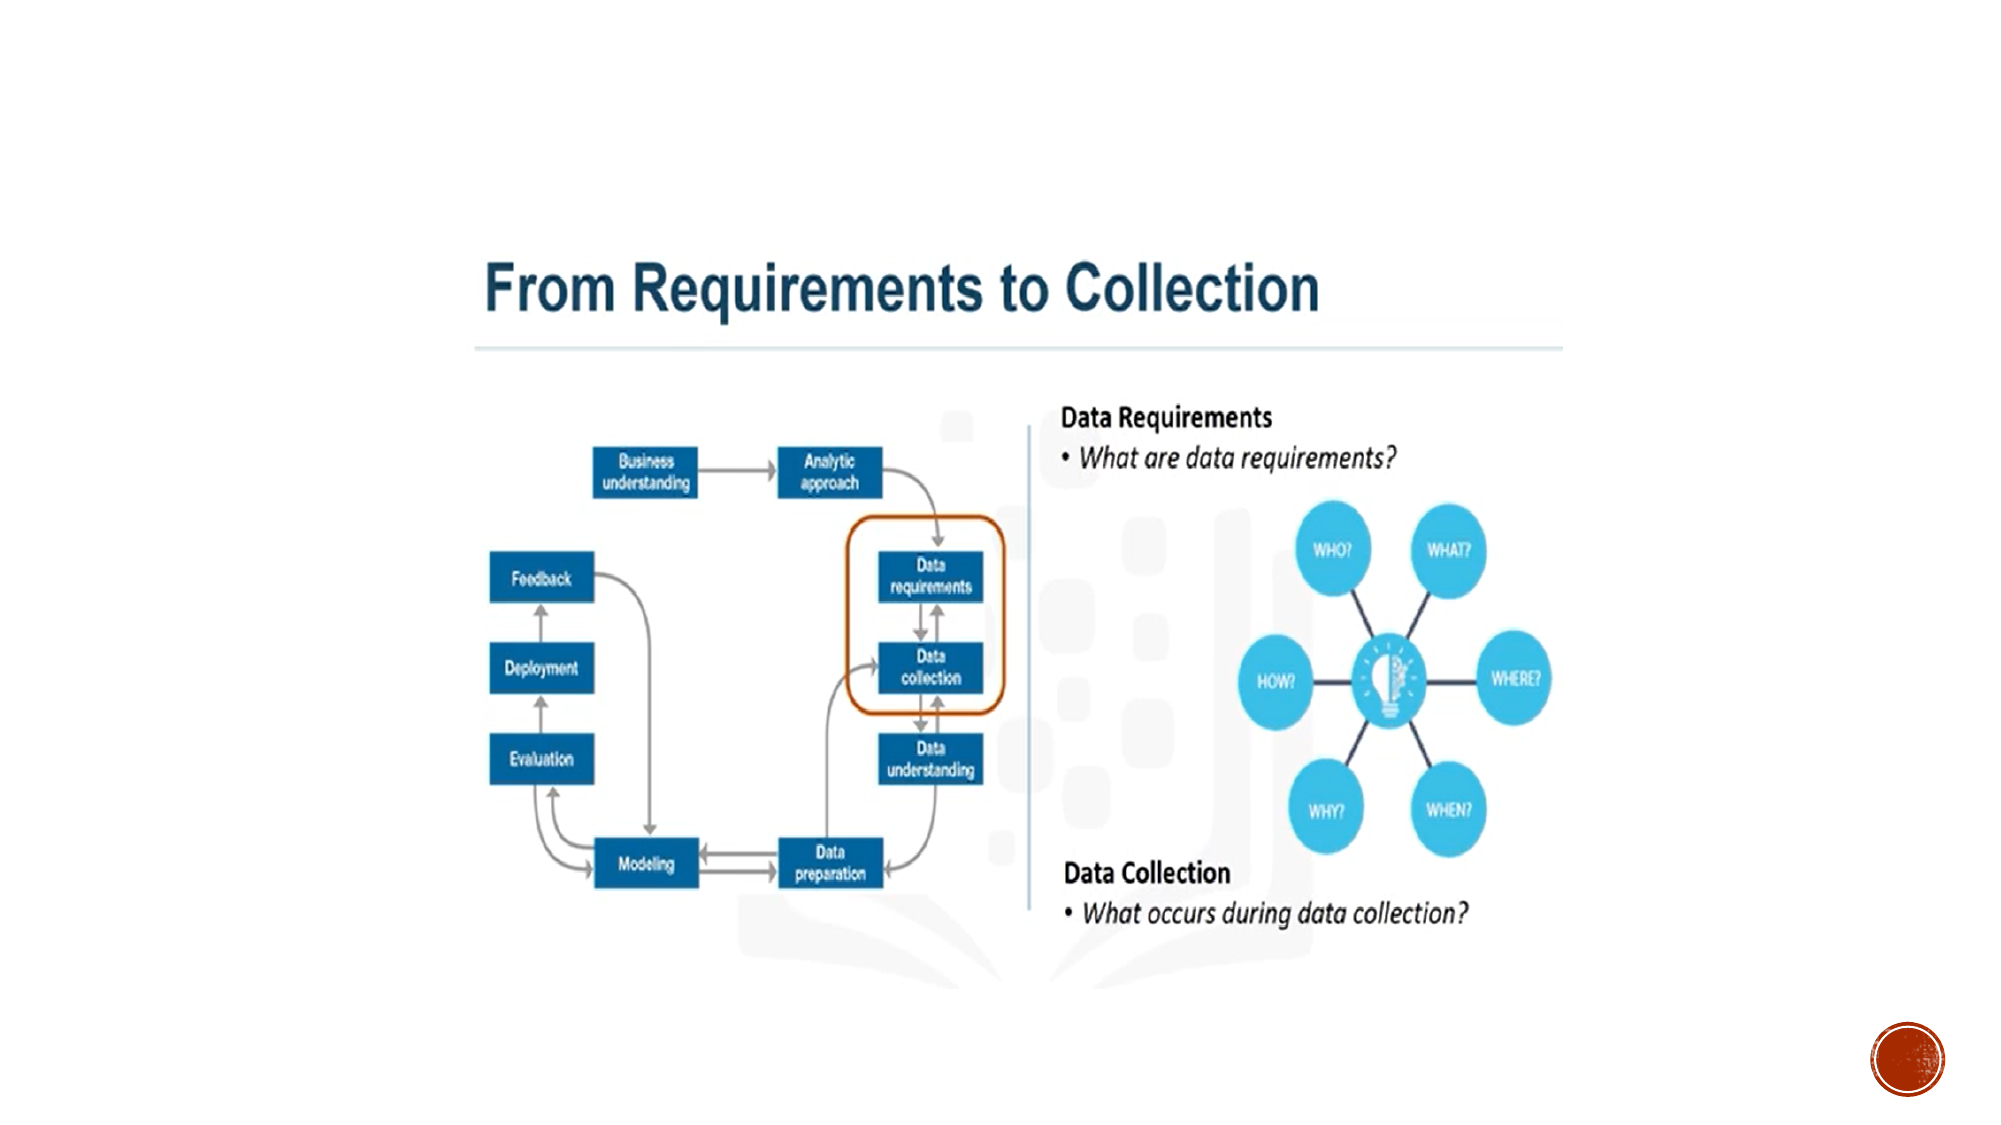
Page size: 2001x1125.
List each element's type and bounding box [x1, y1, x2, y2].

picture [460, 234, 1563, 989]
